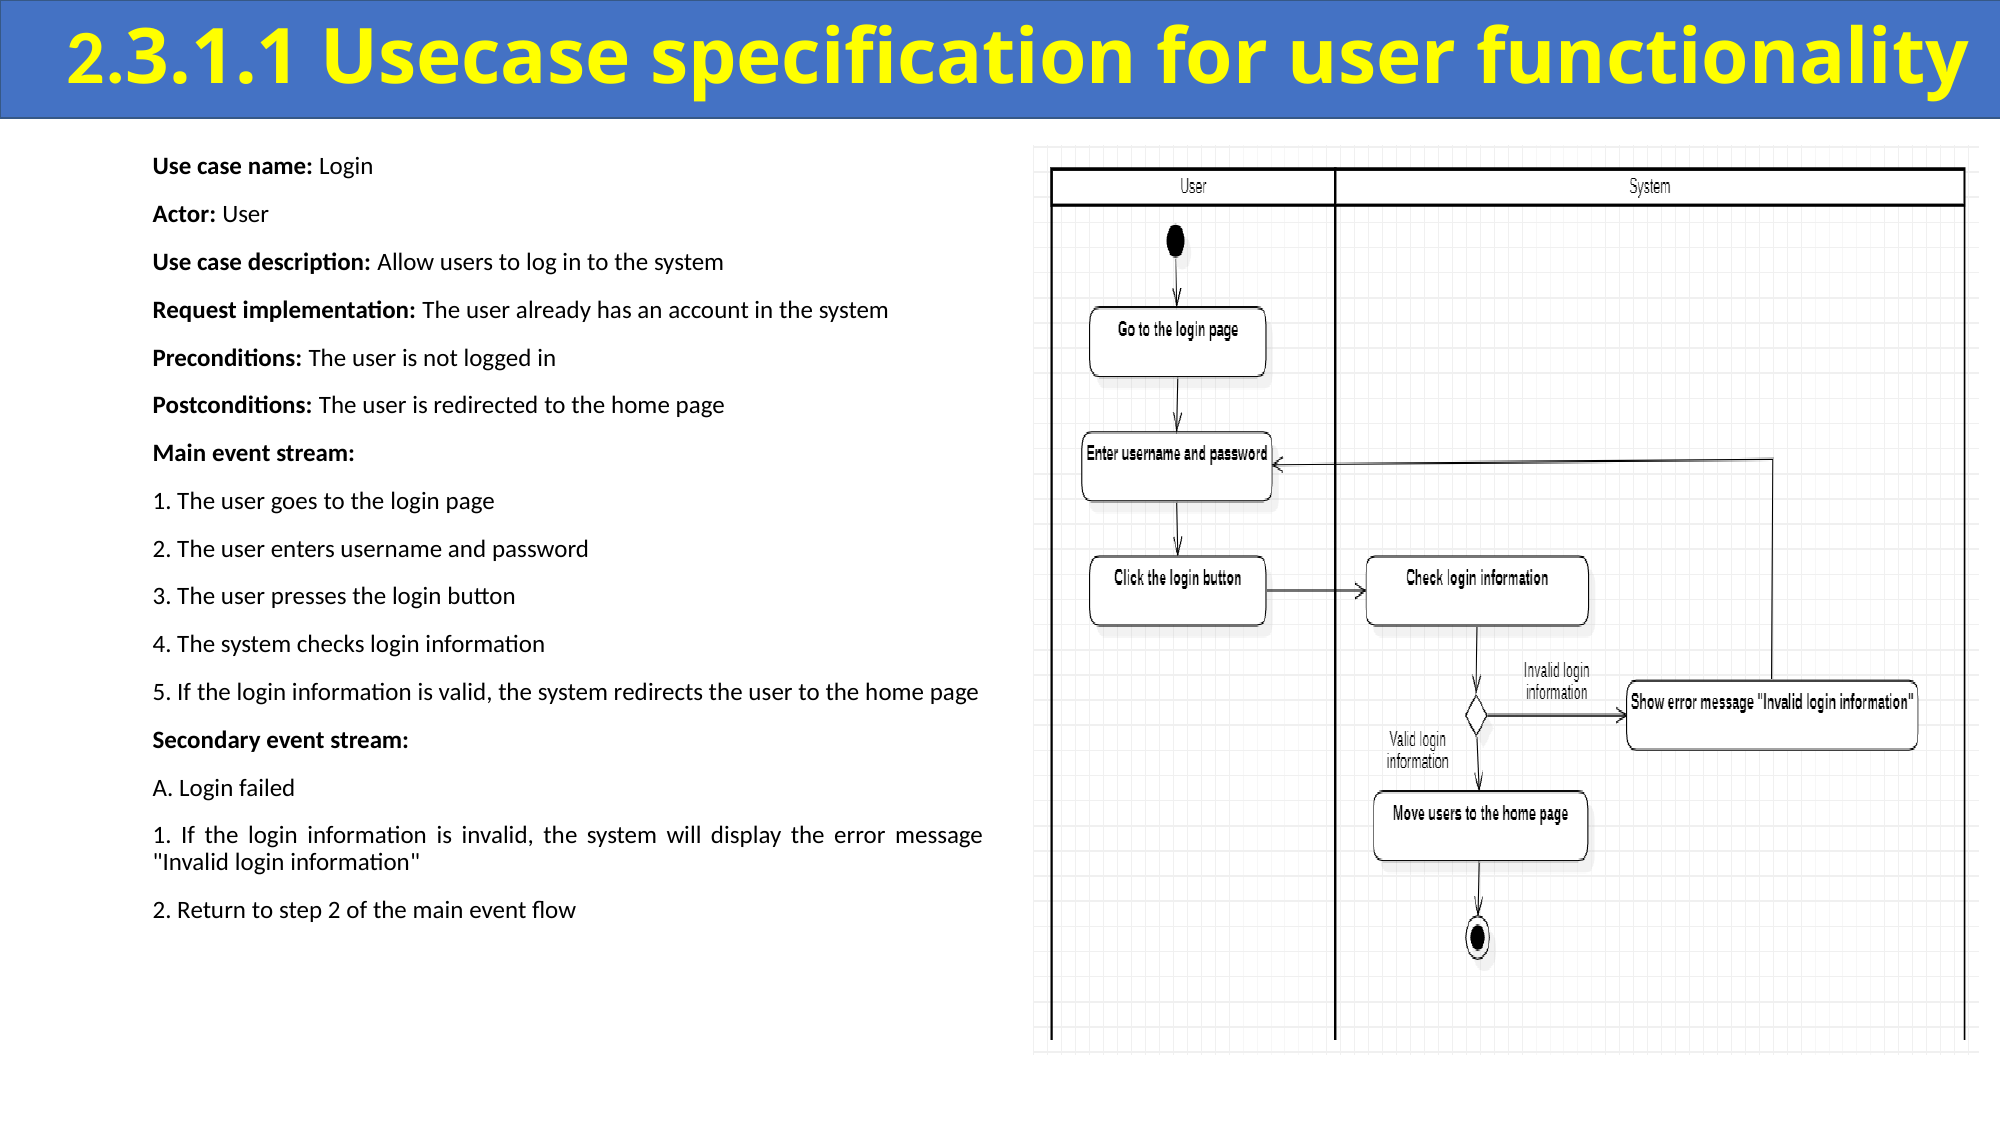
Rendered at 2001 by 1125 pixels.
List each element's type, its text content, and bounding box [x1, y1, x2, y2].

list Use case name: Login Actor: User Use case description: Allow users to log in to the system Request implementation: The user already has an account in the system Preconditions: The user is not logged in Postconditions: The user is redirected to the home page Main event stream: 1. The user goes to the login page 2. The user enters username and password 3. The user presses the login button 4. The system checks login information 5. If the login information is valid, the system redirects the user to the home page Secondary event stream: A. Login failed 1. If the login information is invalid, the system will display the error message "Invalid login information" 2. Return to step 2 of the main event flow [137, 145, 1000, 1055]
picture [1033, 145, 1979, 1055]
text_box 2.3.1.1 Usecase specification for user functionality [0, 0, 2000, 118]
